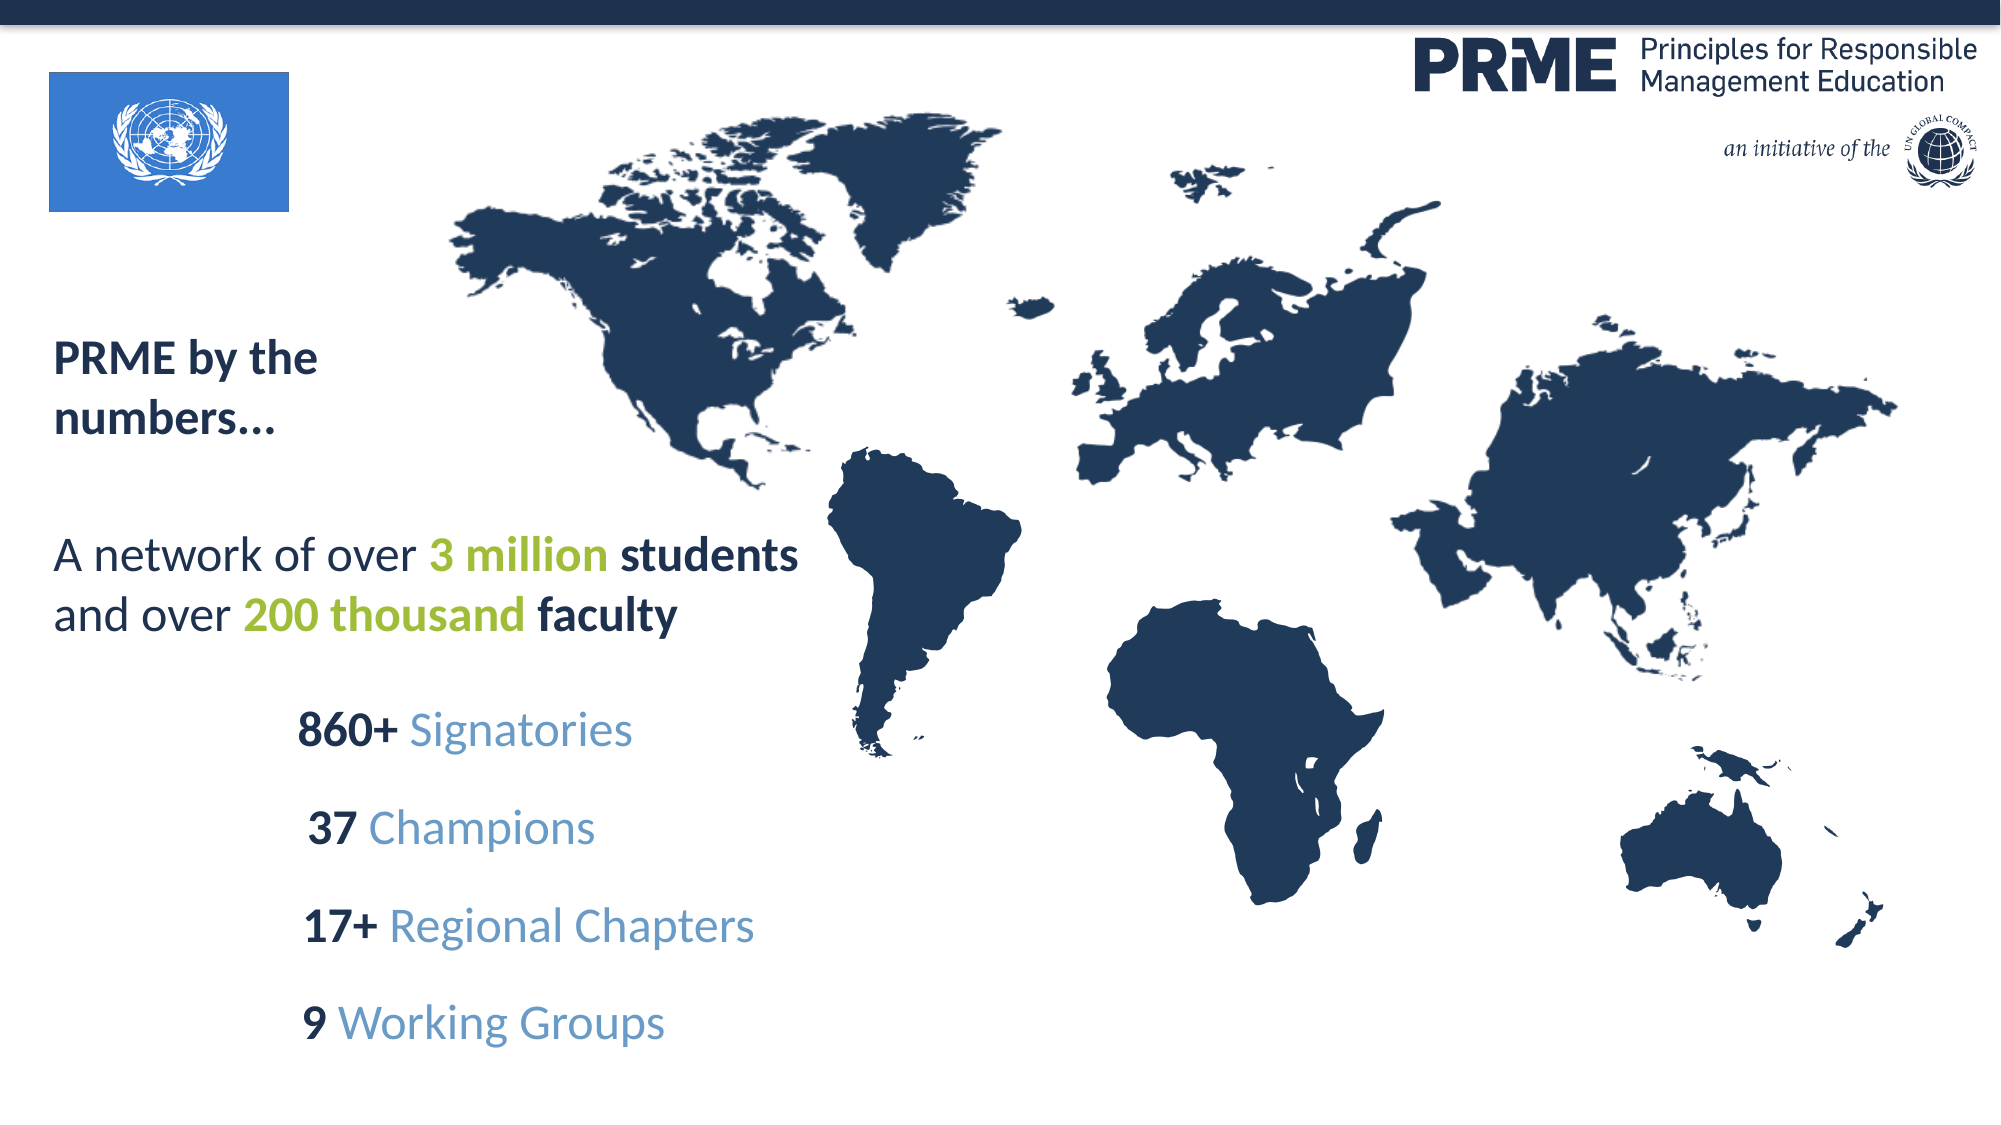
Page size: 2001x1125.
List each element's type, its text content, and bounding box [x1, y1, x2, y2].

picture [426, 0, 1977, 989]
text_box A network of over 3 million students and over 200 thousand faculty [38, 514, 740, 649]
picture [49, 71, 289, 213]
text_box 17+ Regional Chapters [287, 884, 771, 960]
text_box 860+ Signatories [282, 689, 649, 765]
text_box PRME by the numbers... [38, 317, 359, 453]
text_box 9 Working Groups [286, 982, 681, 1057]
text_box 37 Champions [292, 787, 611, 862]
